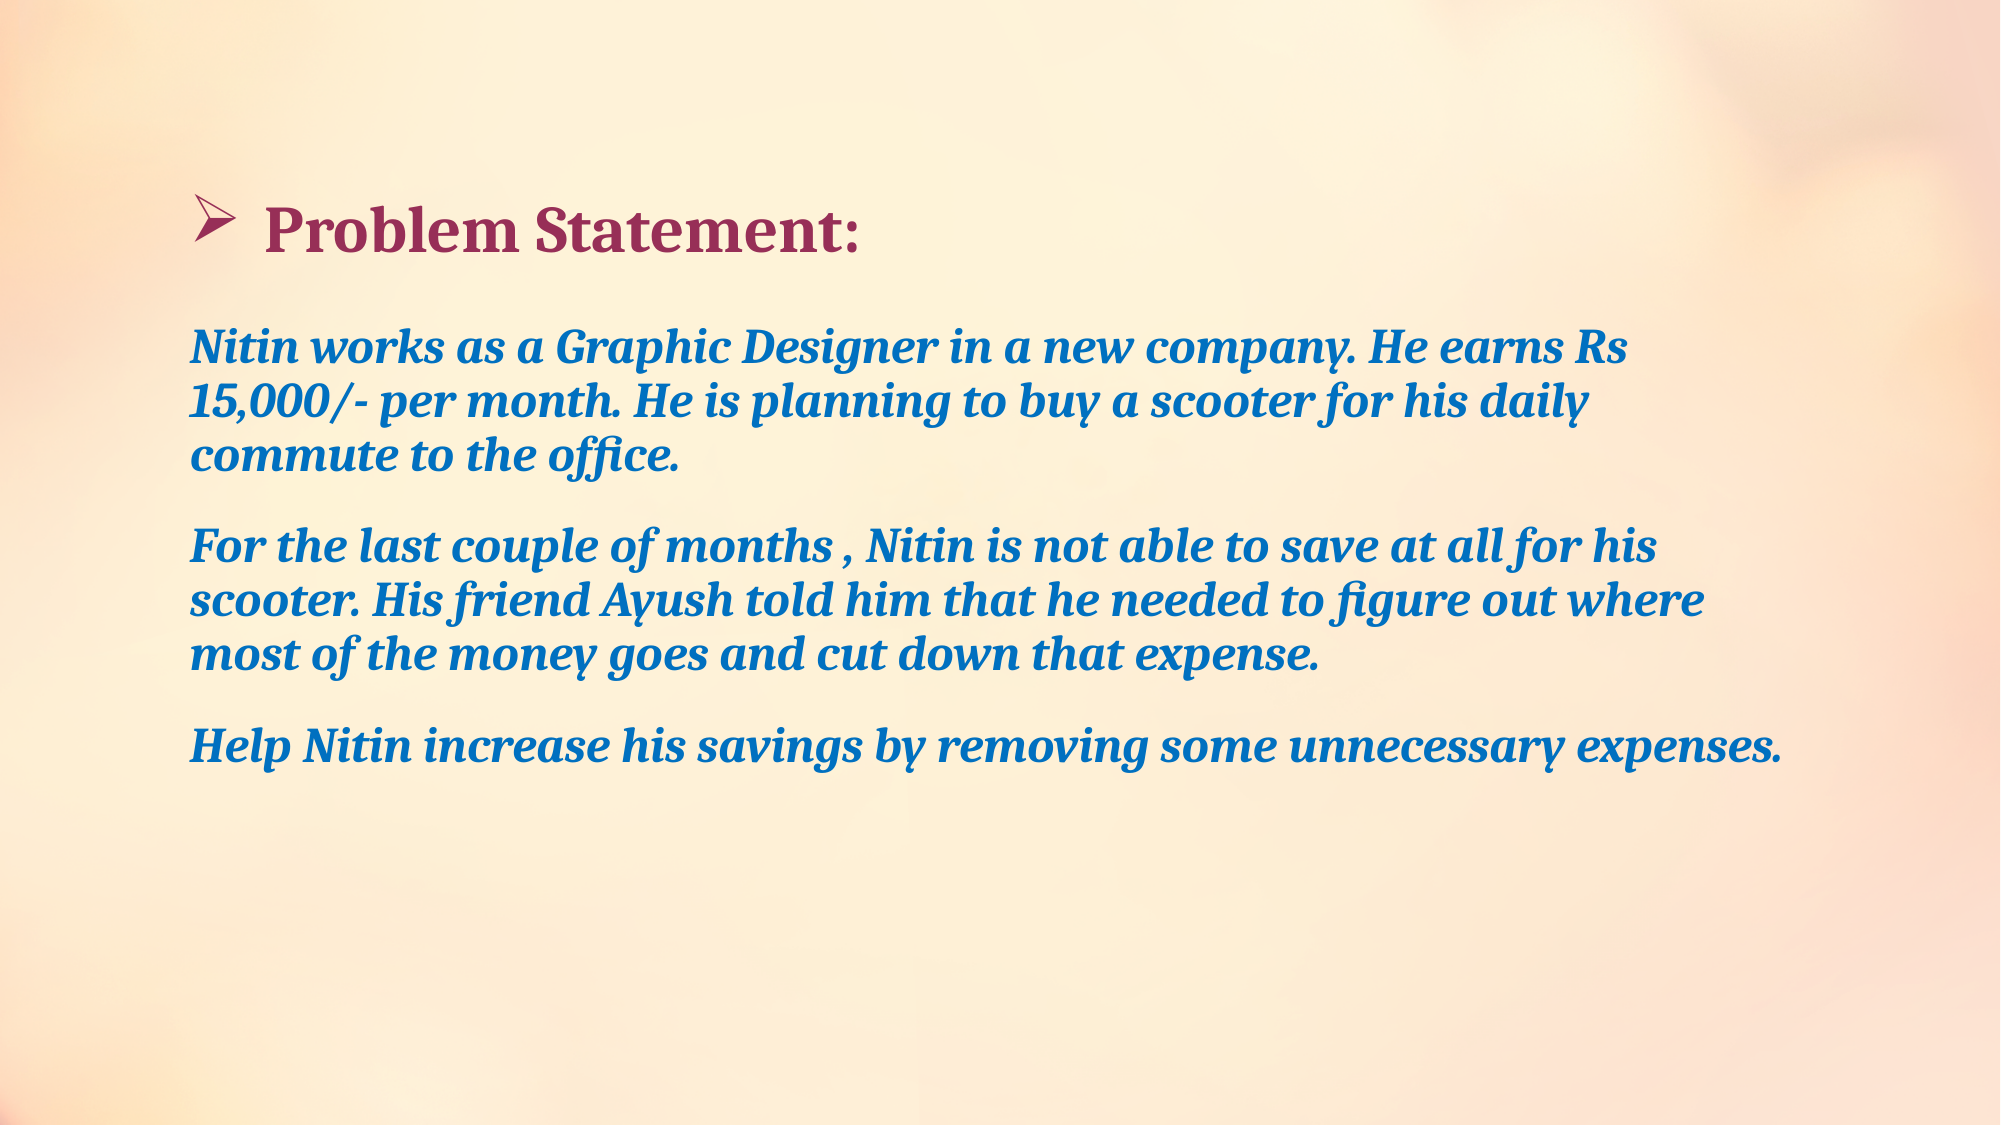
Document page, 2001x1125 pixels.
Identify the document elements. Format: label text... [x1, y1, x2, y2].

picture [0, 0, 2001, 1125]
title Problem Statement: [174, 79, 1825, 275]
list Nitin works as a Graphic Designer in a new company. He earns Rs 15,000/- per month. He is planning to buy a scooter for his daily commute to the office. For the last couple of months , Nitin is not able to save at all for his scooter. His friend Ayush told him that he needed to figure out where most of the money goes and cut down that expense. Help Nitin increase his savings by removing some unnecessary expenses. [174, 312, 1825, 1013]
